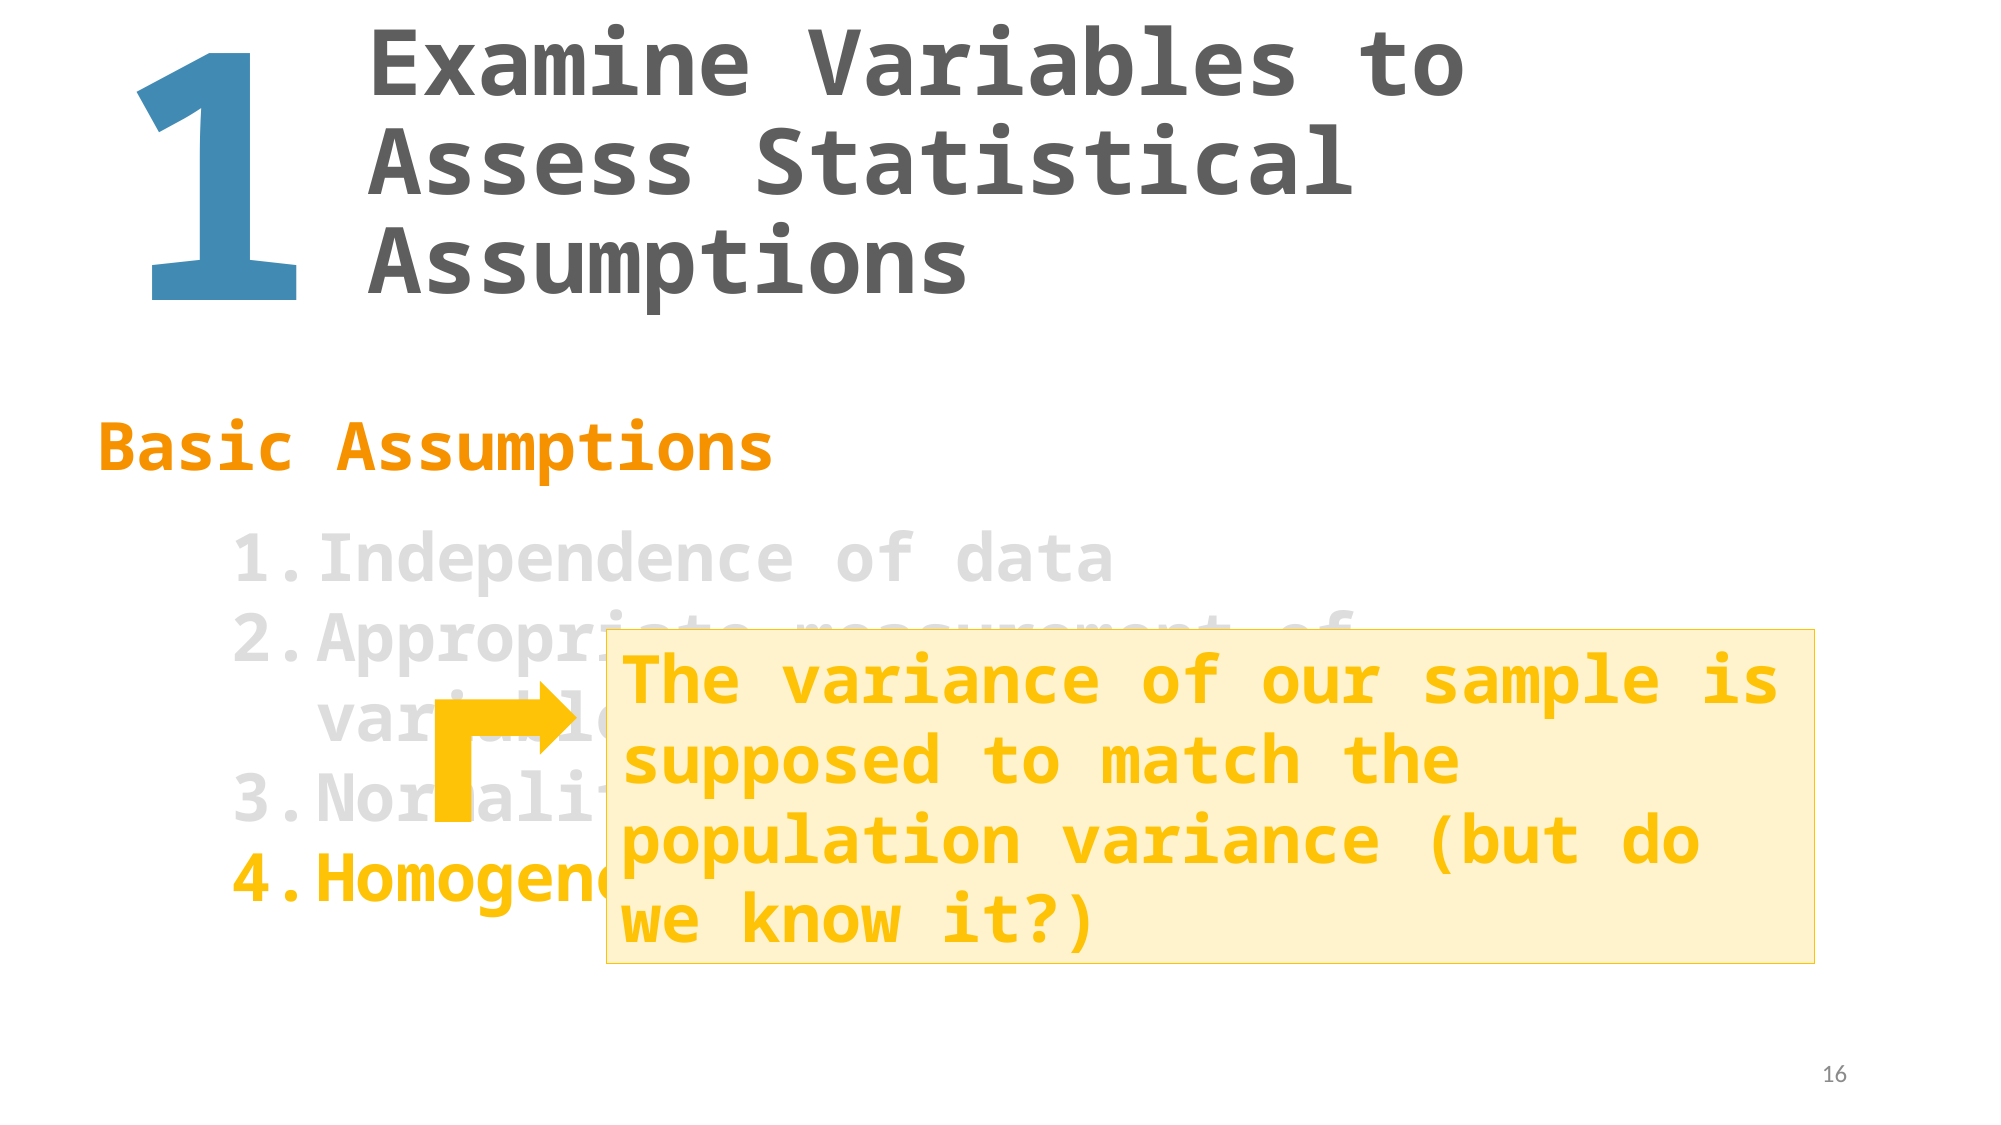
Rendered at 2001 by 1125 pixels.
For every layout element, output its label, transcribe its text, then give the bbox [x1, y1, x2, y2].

text_box Independence of data Appropriate measurement of variables for the analysis Normality of distributions Homogeneity of variance [216, 507, 1678, 923]
text_box Basic Assumptions [81, 396, 791, 492]
slide_number 16 [1412, 1042, 1863, 1103]
text_box 1 [98, 0, 336, 378]
title Examine Variables to Assess Statistical Assumptions [352, 55, 1836, 274]
text_box [434, 680, 577, 822]
text_box The variance of our sample is supposed to match the population variance (but do we know it?) [606, 629, 1815, 964]
